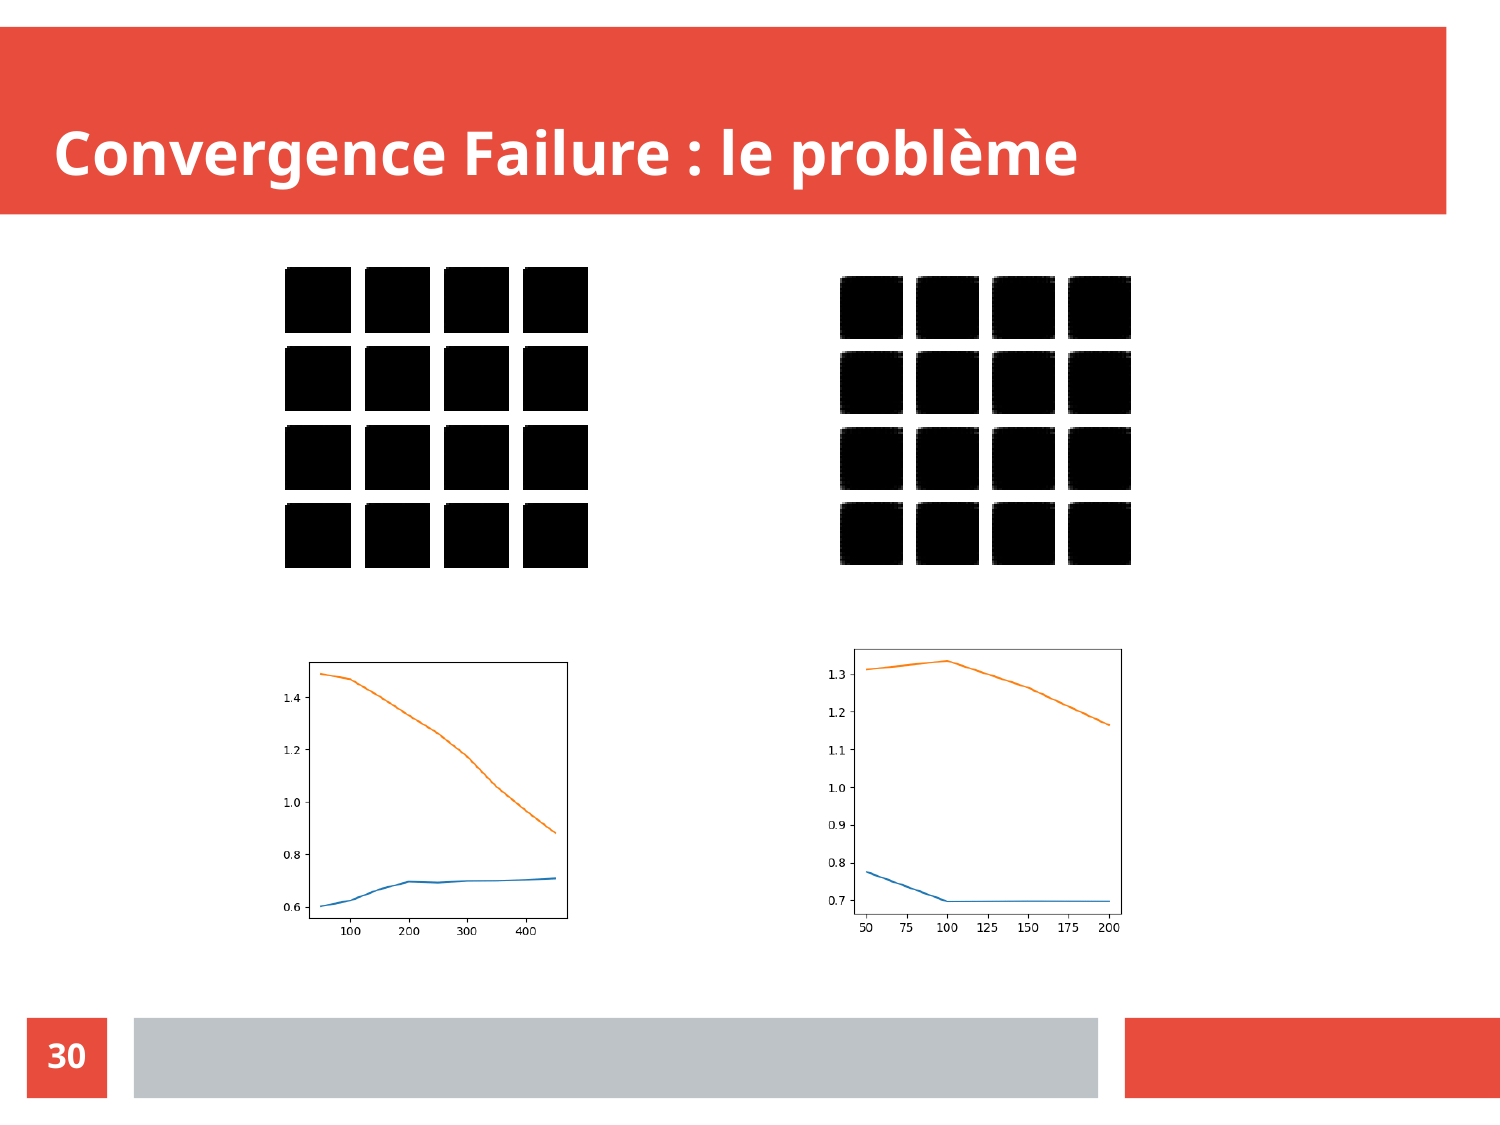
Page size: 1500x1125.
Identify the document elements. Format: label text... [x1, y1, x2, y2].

picture [793, 231, 1168, 606]
picture [236, 220, 627, 611]
title Convergence Failure : le problème [53, 53, 1447, 188]
slide_number 30 [26, 1017, 108, 1099]
picture [267, 622, 600, 954]
picture [811, 607, 1155, 951]
